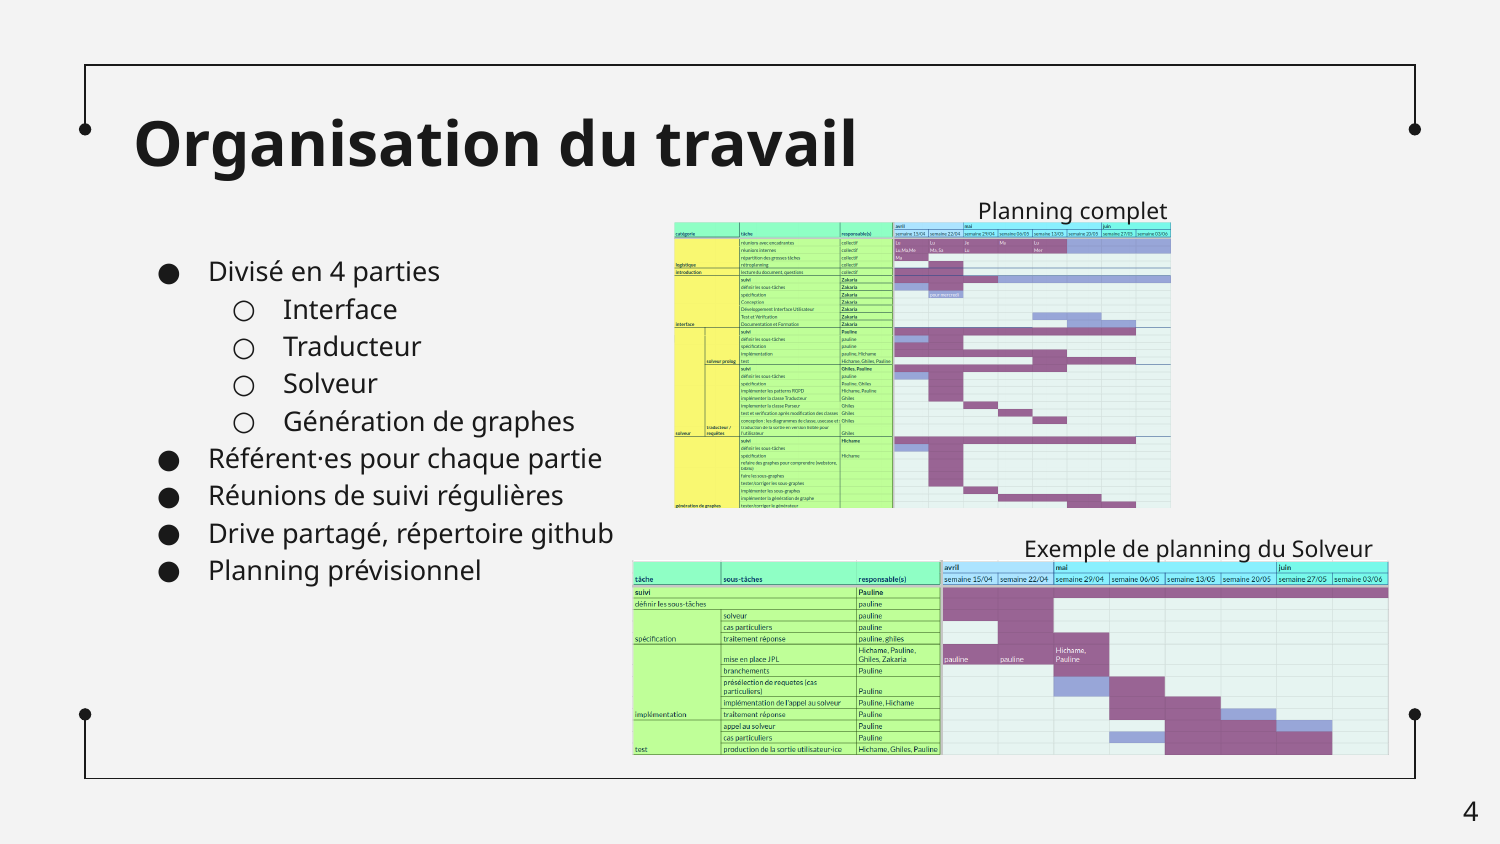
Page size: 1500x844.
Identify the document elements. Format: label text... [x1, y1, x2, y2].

subtitle Divisé en 4 parties Interface Traducteur Solveur Génération de graphes Référent·es pour chaque partie Réunions de suivi régulières Drive partagé, répertoire github Planning prévisionnel [118, 234, 669, 508]
picture [632, 559, 1389, 756]
picture [674, 222, 1171, 509]
slide_number ‹#› [1403, 779, 1494, 844]
subtitle Exemple de planning du Solveur [989, 515, 1389, 559]
title Organisation du travail [118, 88, 1383, 183]
subtitle Planning complet [900, 177, 1246, 248]
